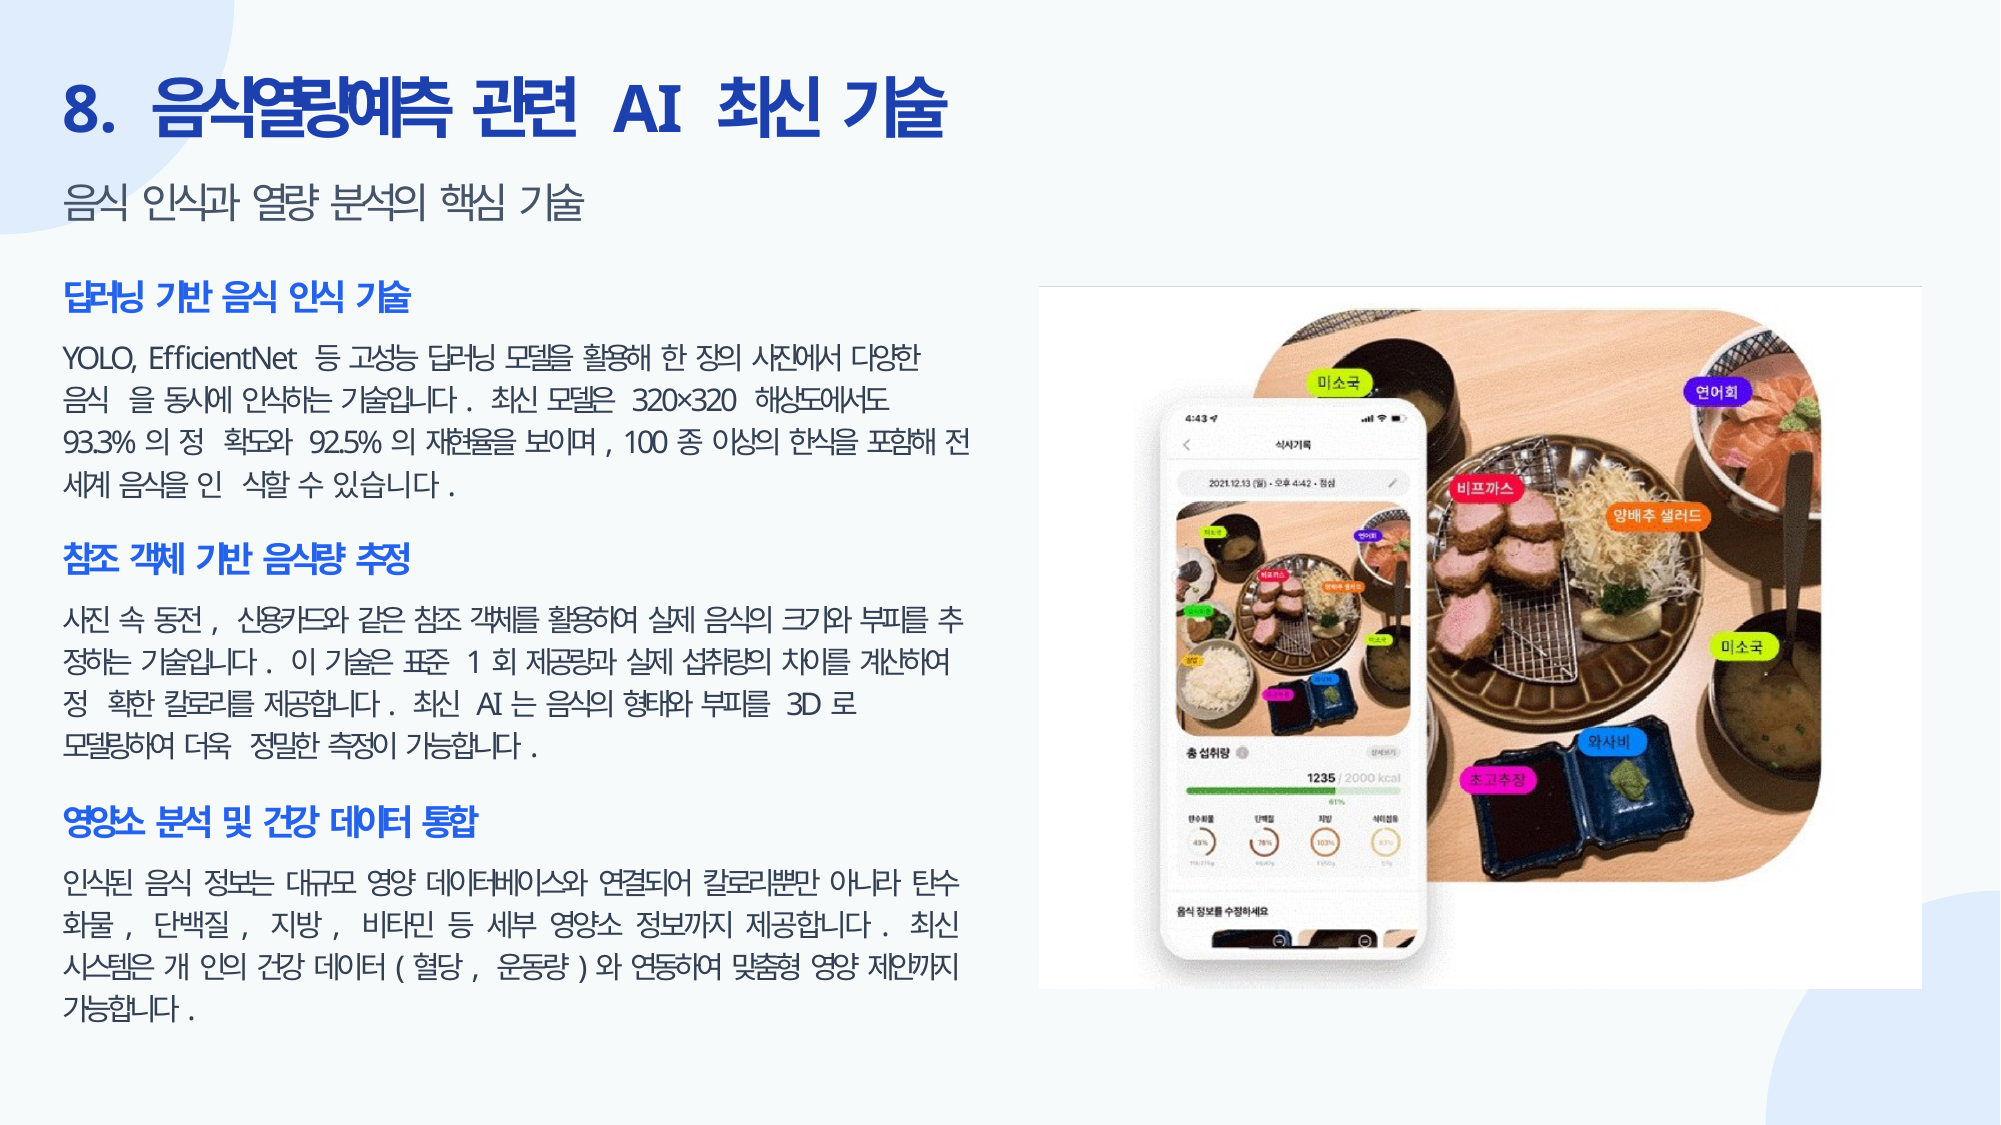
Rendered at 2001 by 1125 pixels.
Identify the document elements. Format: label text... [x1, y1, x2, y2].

picture [1038, 285, 1923, 990]
title 8. 음식열량예측 관련 AI 최신 기술 [52, 55, 1062, 254]
text_box 음식 인식과 열량 분석의 핵심 기술 딥러닝 기반 음식 인식 기술 YOLO, EfficientNet 등 고성능 딥러닝 모델을 활용해 한 장의 사진에서 다양한 음식 을 동시에 인식하는 기술입니다. 최신 모델은 320×320 해상도에서도 93.3%의 정 확도와 92.5%의 재현율을 보이며, 100종 이상의 한식을 포함해 전 세계 음식을 인 식할 수 있습니다. 참조 객체 기반 음식량 추정 사진 속 동전, 신용카드와 같은 참조 객체를 활용하여 실제 음식의 크기와 부피를 추 정하는 기술입니다. 이 기술은 표준 1회 제공량과 실제 섭취량의 차이를 계산하여 정 확한 칼로리를 제공합니다. 최신 AI는 음식의 형태와 부피를 3D로 모델링하여 더욱 정밀한 측정이 가능합니다. 영양소 분석 및 건강 데이터 통합 인식된 음식 정보는 대규모 영양 데이터베이스와 연결되어 칼로리뿐만 아니라 탄수 화물, 단백질, 지방, 비타민 등 세부 영양소 정보까지 제공합니다. 최신 시스템은 개 인의 건강 데이터(혈당, 운동량)와 연동하여 맞춤형 영양 제안까지 가능합니다. [60, 174, 977, 1027]
